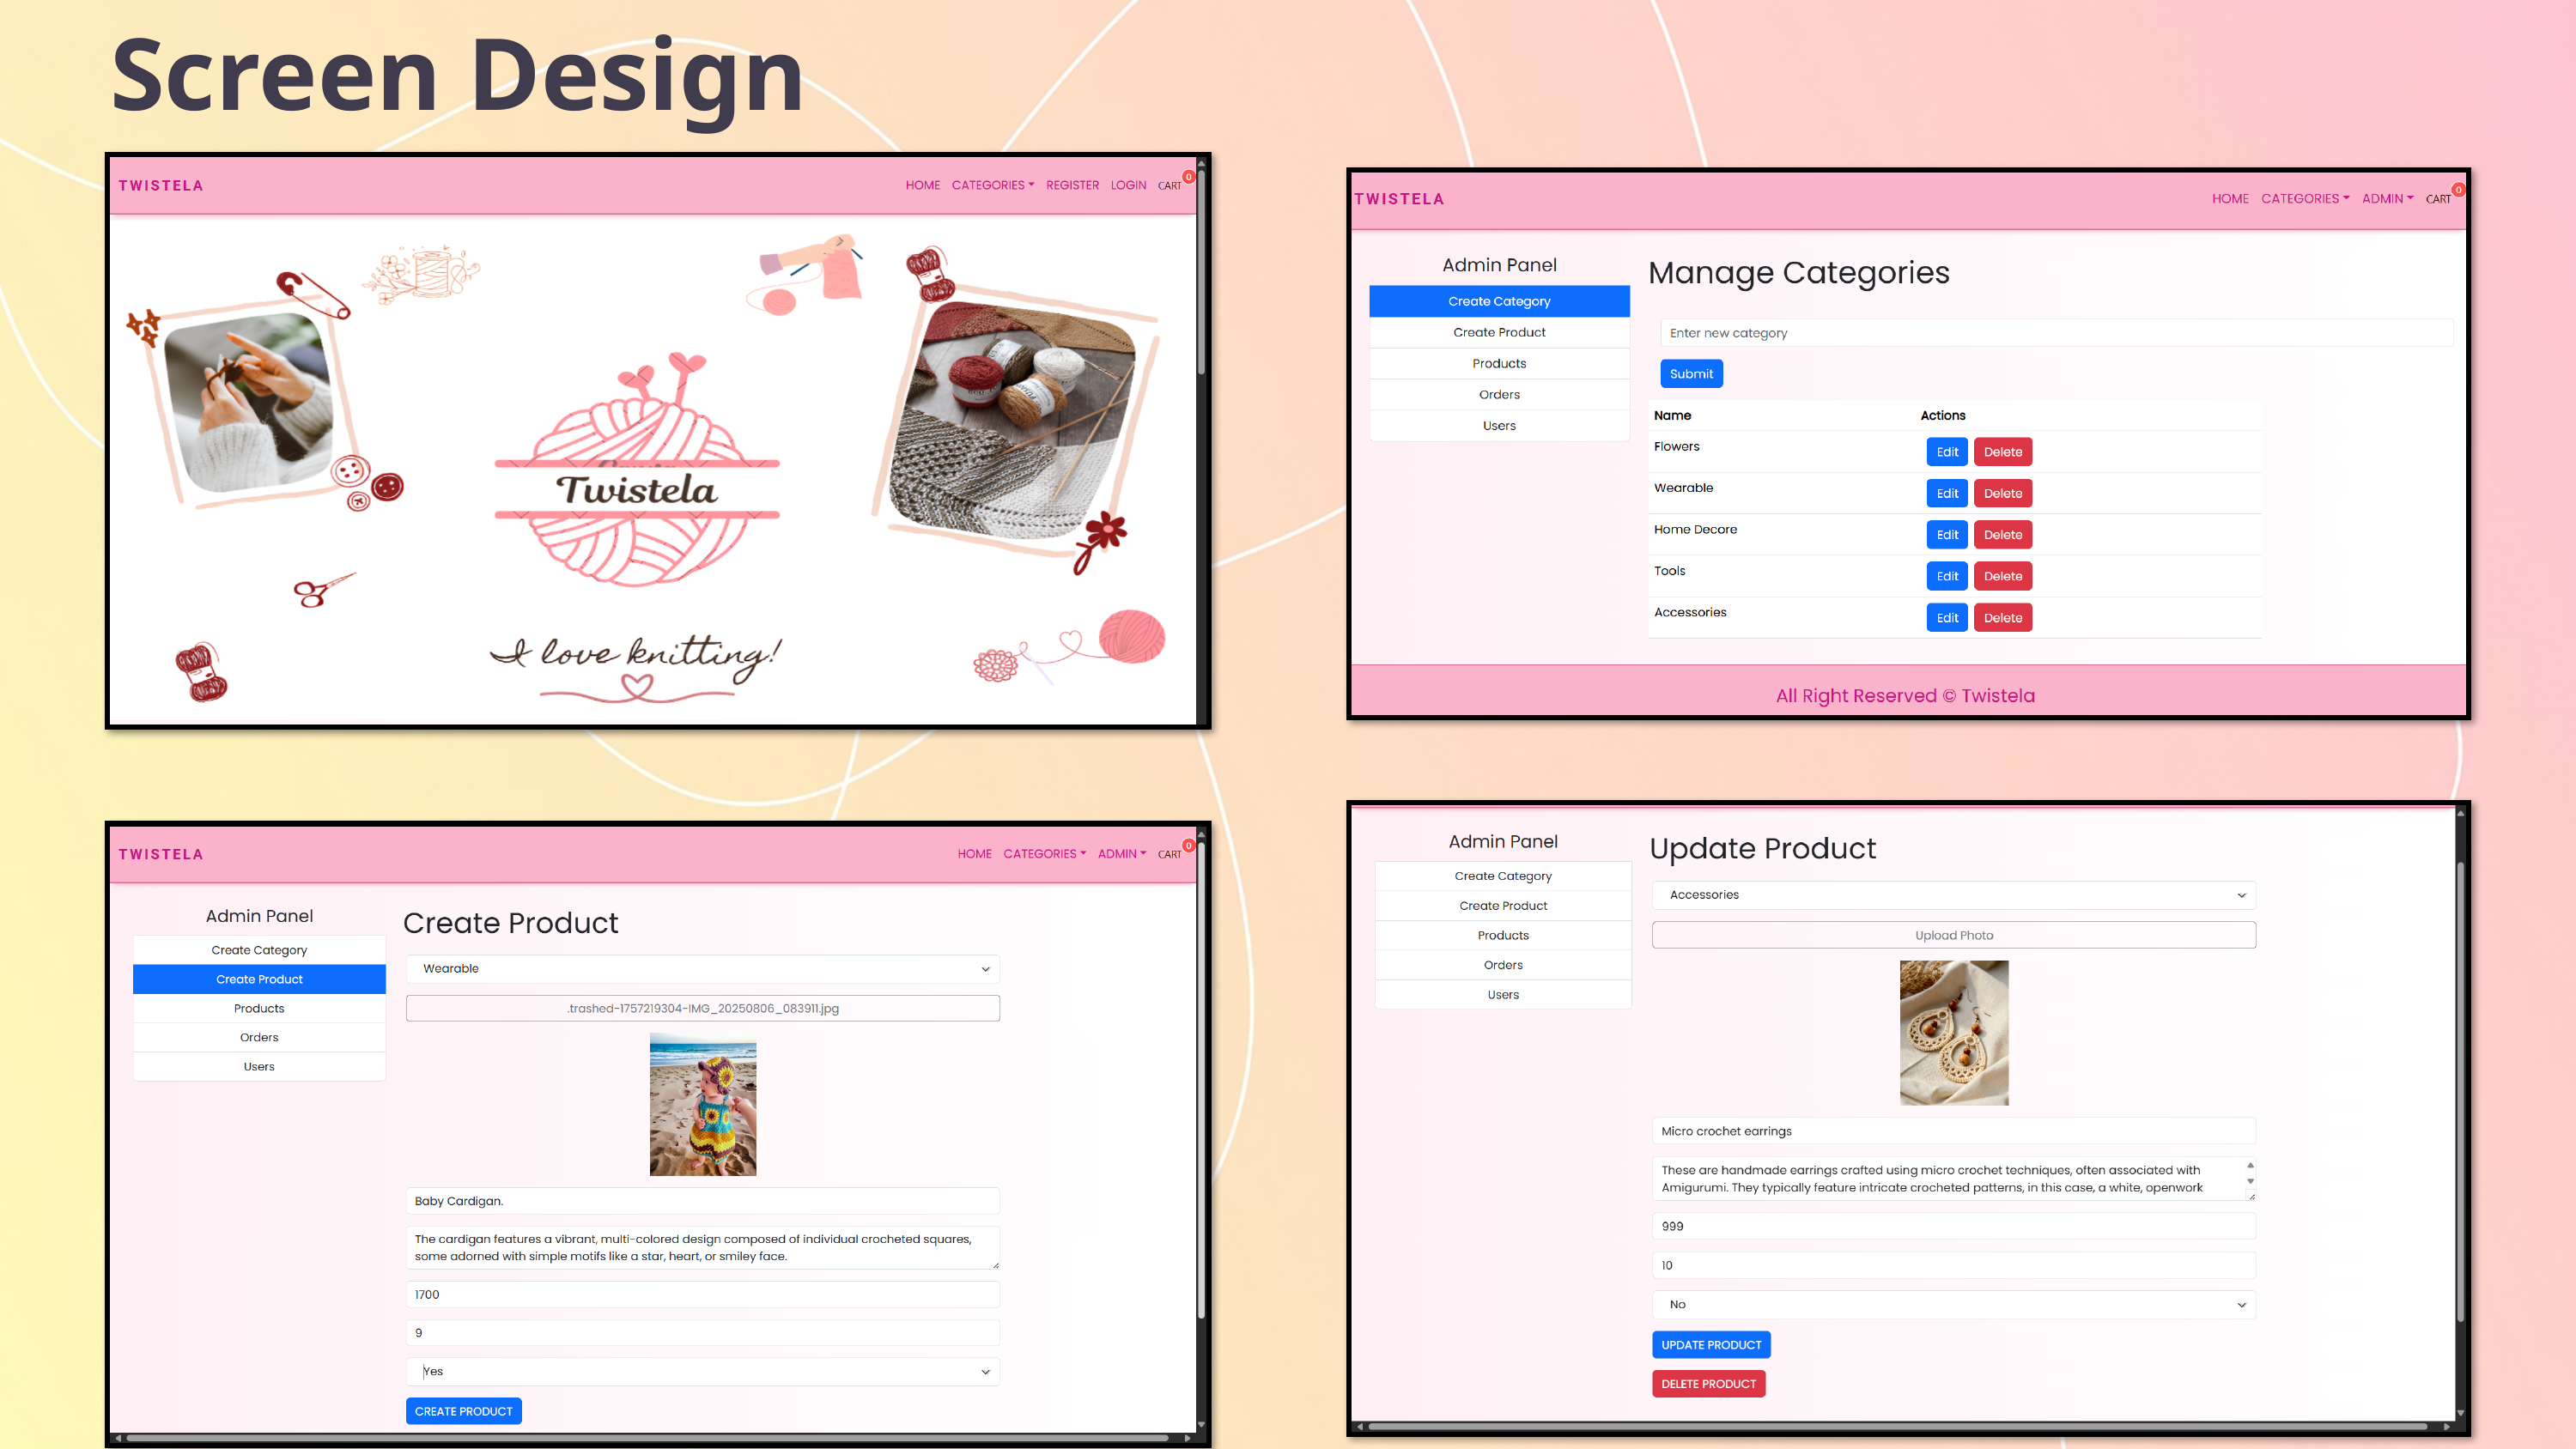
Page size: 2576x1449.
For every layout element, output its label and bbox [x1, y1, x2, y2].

picture [109, 156, 1207, 724]
picture [1351, 804, 2466, 1432]
text_box [0, 0, 2576, 1449]
picture [1351, 172, 2466, 715]
picture [109, 826, 1207, 1443]
